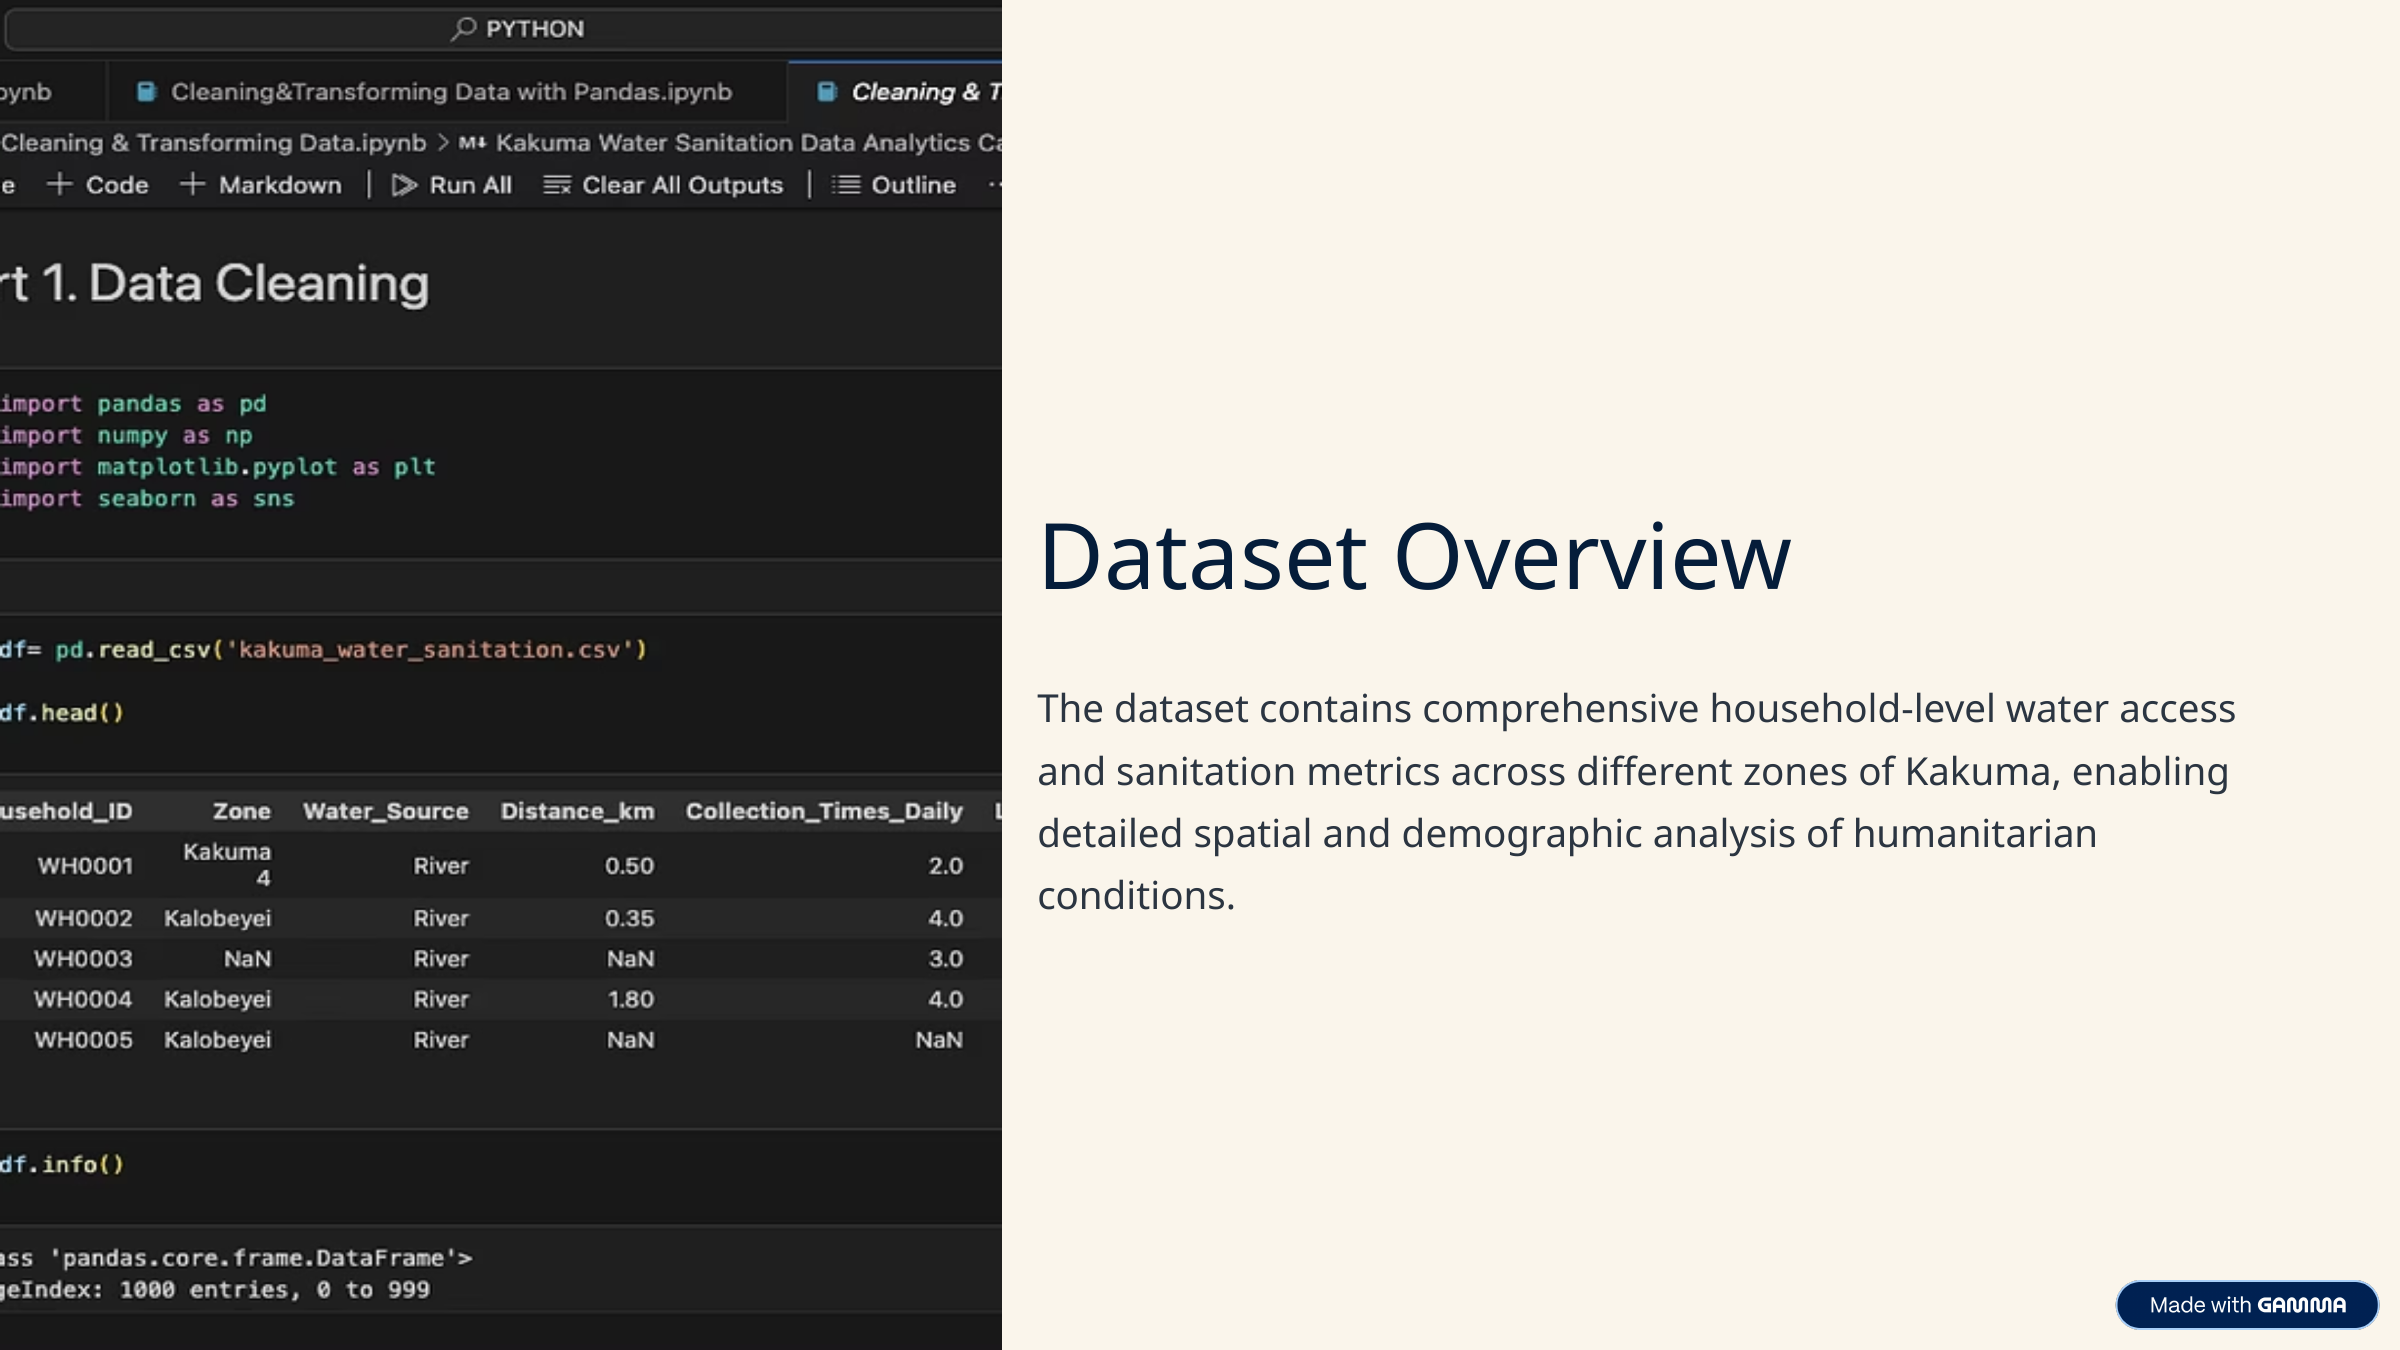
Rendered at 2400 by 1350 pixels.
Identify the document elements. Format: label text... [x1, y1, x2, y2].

text_box Dataset Overview [1037, 493, 1962, 609]
picture [2106, 1271, 2389, 1339]
text_box The dataset contains comprehensive household-level water access and sanitation metrics across different zones of Kakuma, enabling detailed spatial and demographic analysis of humanitarian conditions. [1037, 667, 2263, 857]
picture [0, 0, 1002, 1350]
